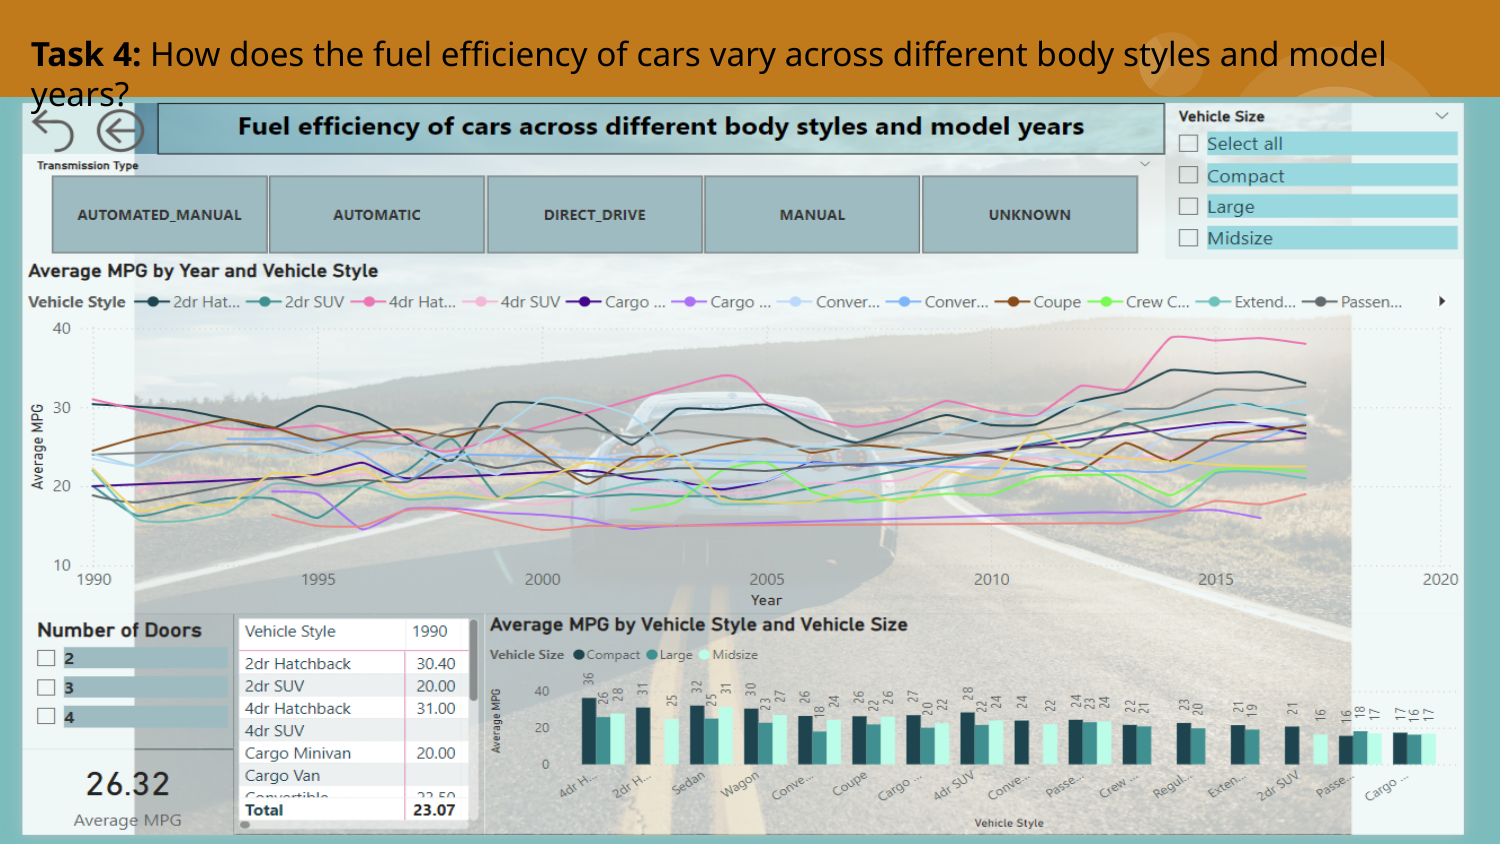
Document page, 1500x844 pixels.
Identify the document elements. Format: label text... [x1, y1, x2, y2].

text_box Task 4: How does the fuel efficiency of cars vary across different body styles and model years? [15, 18, 1490, 95]
picture [0, 96, 1500, 844]
